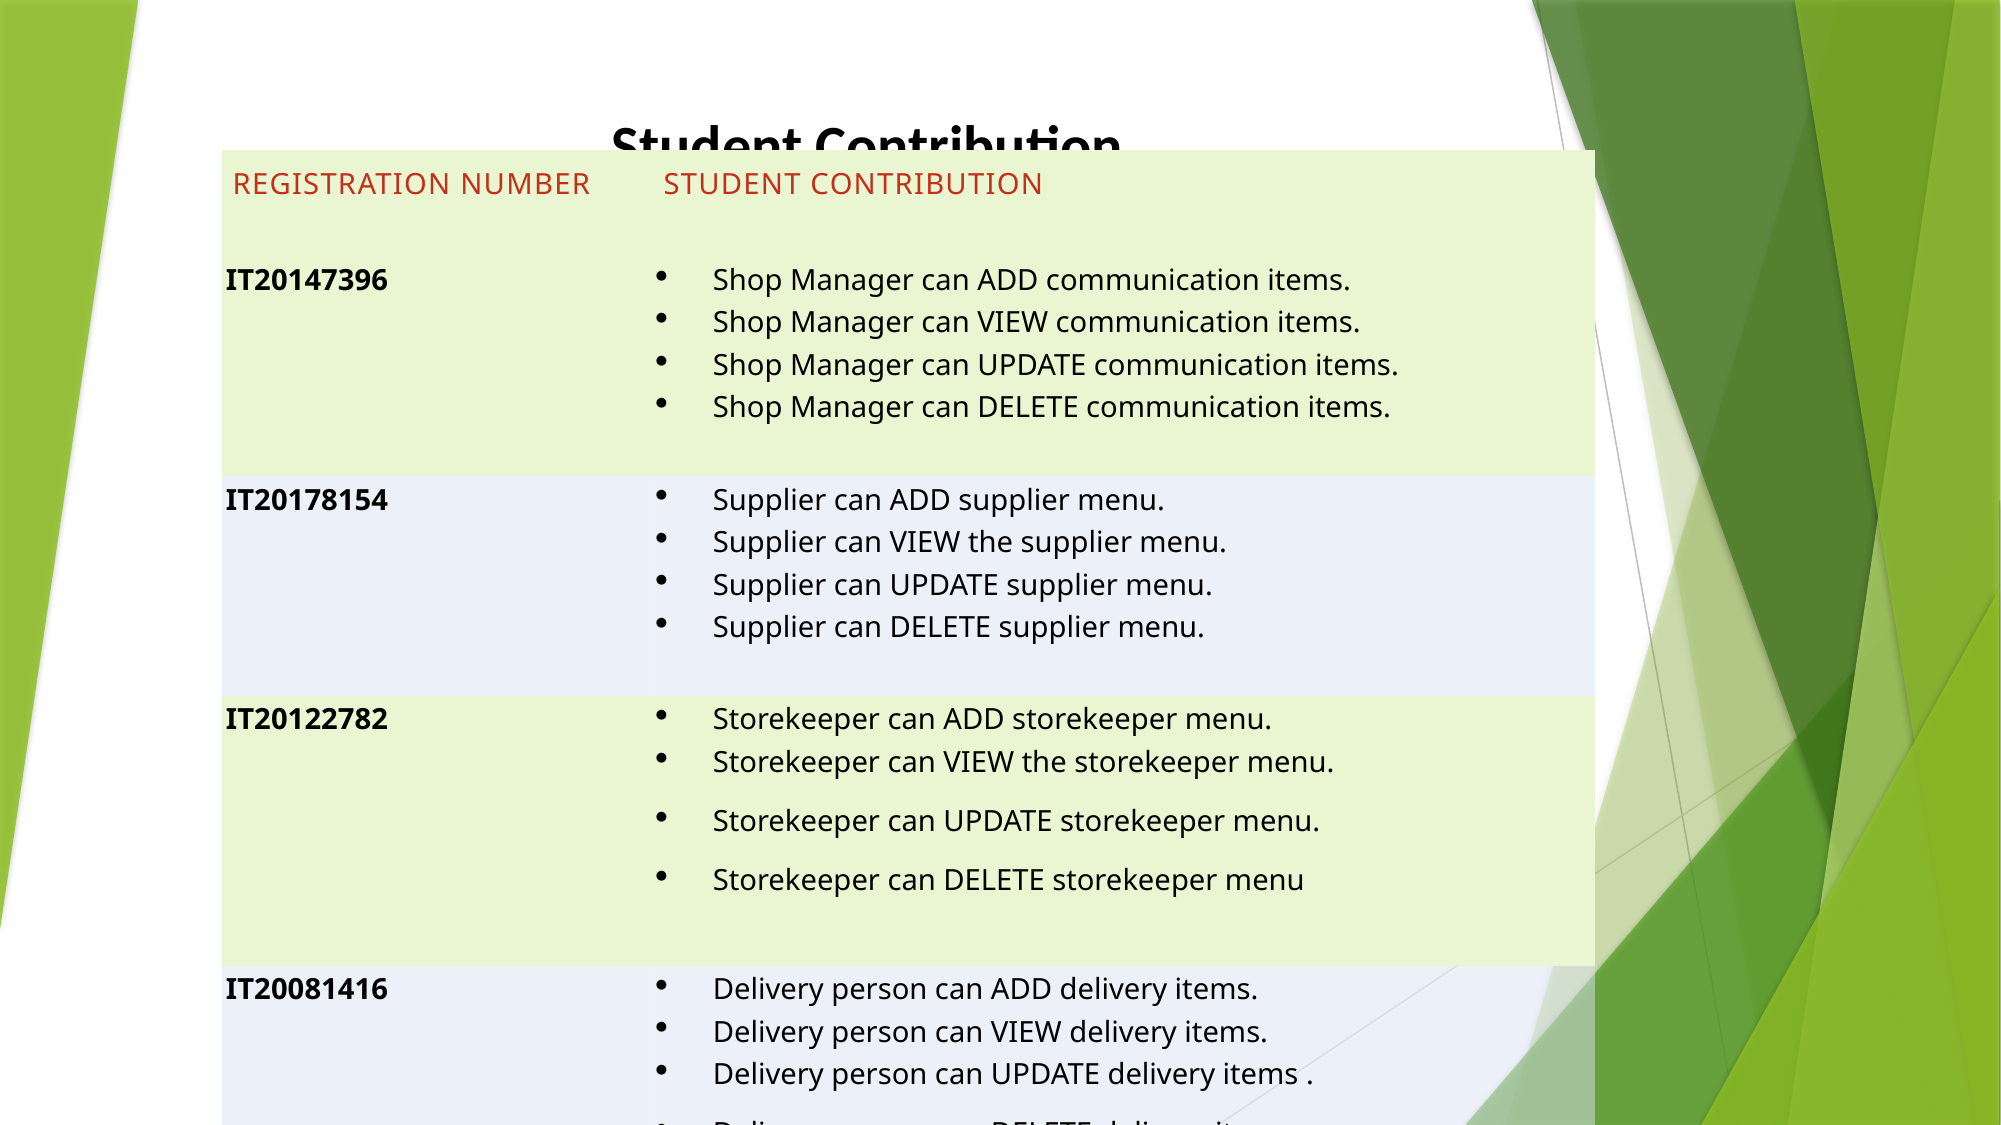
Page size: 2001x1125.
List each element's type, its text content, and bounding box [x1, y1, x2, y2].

table_cell Shop Manager can ADD communication items. Shop Manager can VIEW communication items. Shop Manager can UPDATE communication items. Shop Manager can DELETE communication items. [653, 256, 1595, 476]
table_cell IT20081416 [222, 966, 653, 1125]
table_cell IT20147396 [222, 256, 653, 476]
table_cell IT20122782 [222, 696, 653, 966]
table_header Registration Number [222, 150, 653, 256]
table_cell Supplier can ADD supplier menu. Supplier can VIEW the supplier menu. Supplier can UPDATE supplier menu. Supplier can DELETE supplier menu. [653, 476, 1595, 696]
table_header Student contribution [653, 150, 1595, 256]
table_cell IT20178154 [222, 476, 653, 696]
table_cell Delivery person can ADD delivery items. Delivery person can VIEW delivery items. Delivery person can UPDATE delivery items . Delivery person can DELETE delivery items . [653, 966, 1595, 1125]
table_cell Storekeeper can ADD storekeeper menu. Storekeeper can VIEW the storekeeper menu. Storekeeper can UPDATE storekeeper menu. Storekeeper can DELETE storekeeper menu [653, 696, 1595, 966]
title Student Contribution [324, 82, 1410, 150]
